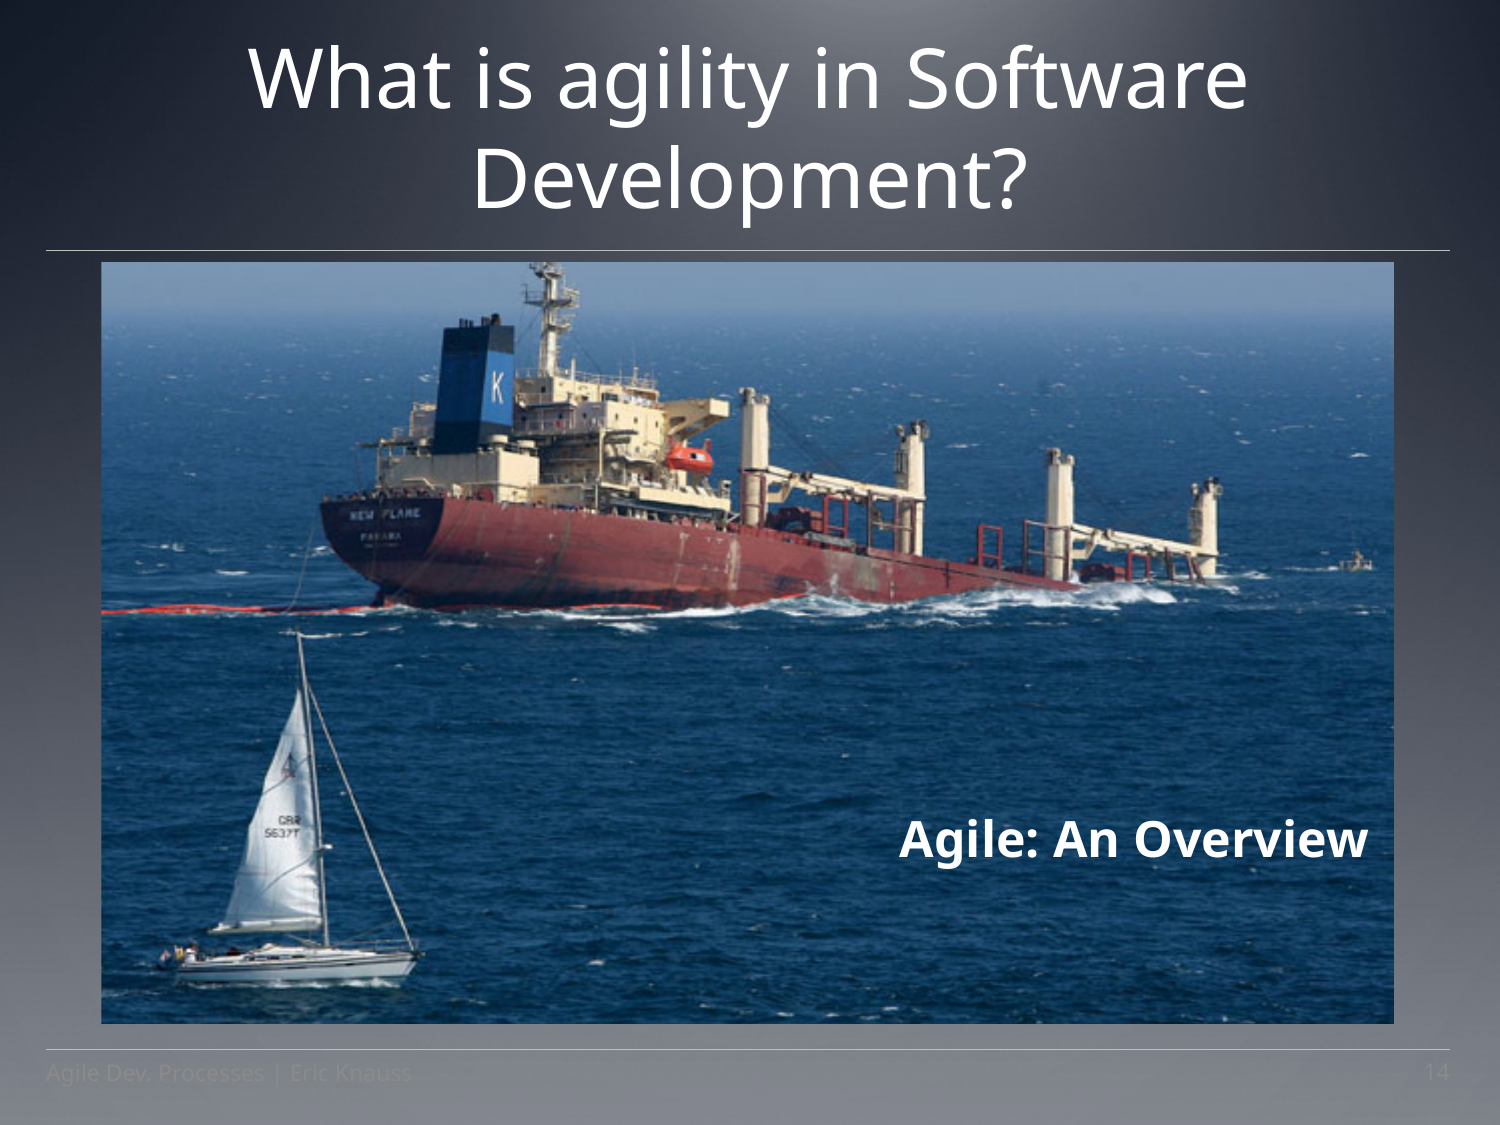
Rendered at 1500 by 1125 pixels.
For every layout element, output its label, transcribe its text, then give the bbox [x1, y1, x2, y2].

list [99, 260, 1396, 1026]
title What is agility in Software Development? [105, 17, 1394, 233]
footer Agile Dev. Processes | Eric Knauss [46, 1042, 521, 1103]
slide_number 14 [1325, 1042, 1450, 1103]
